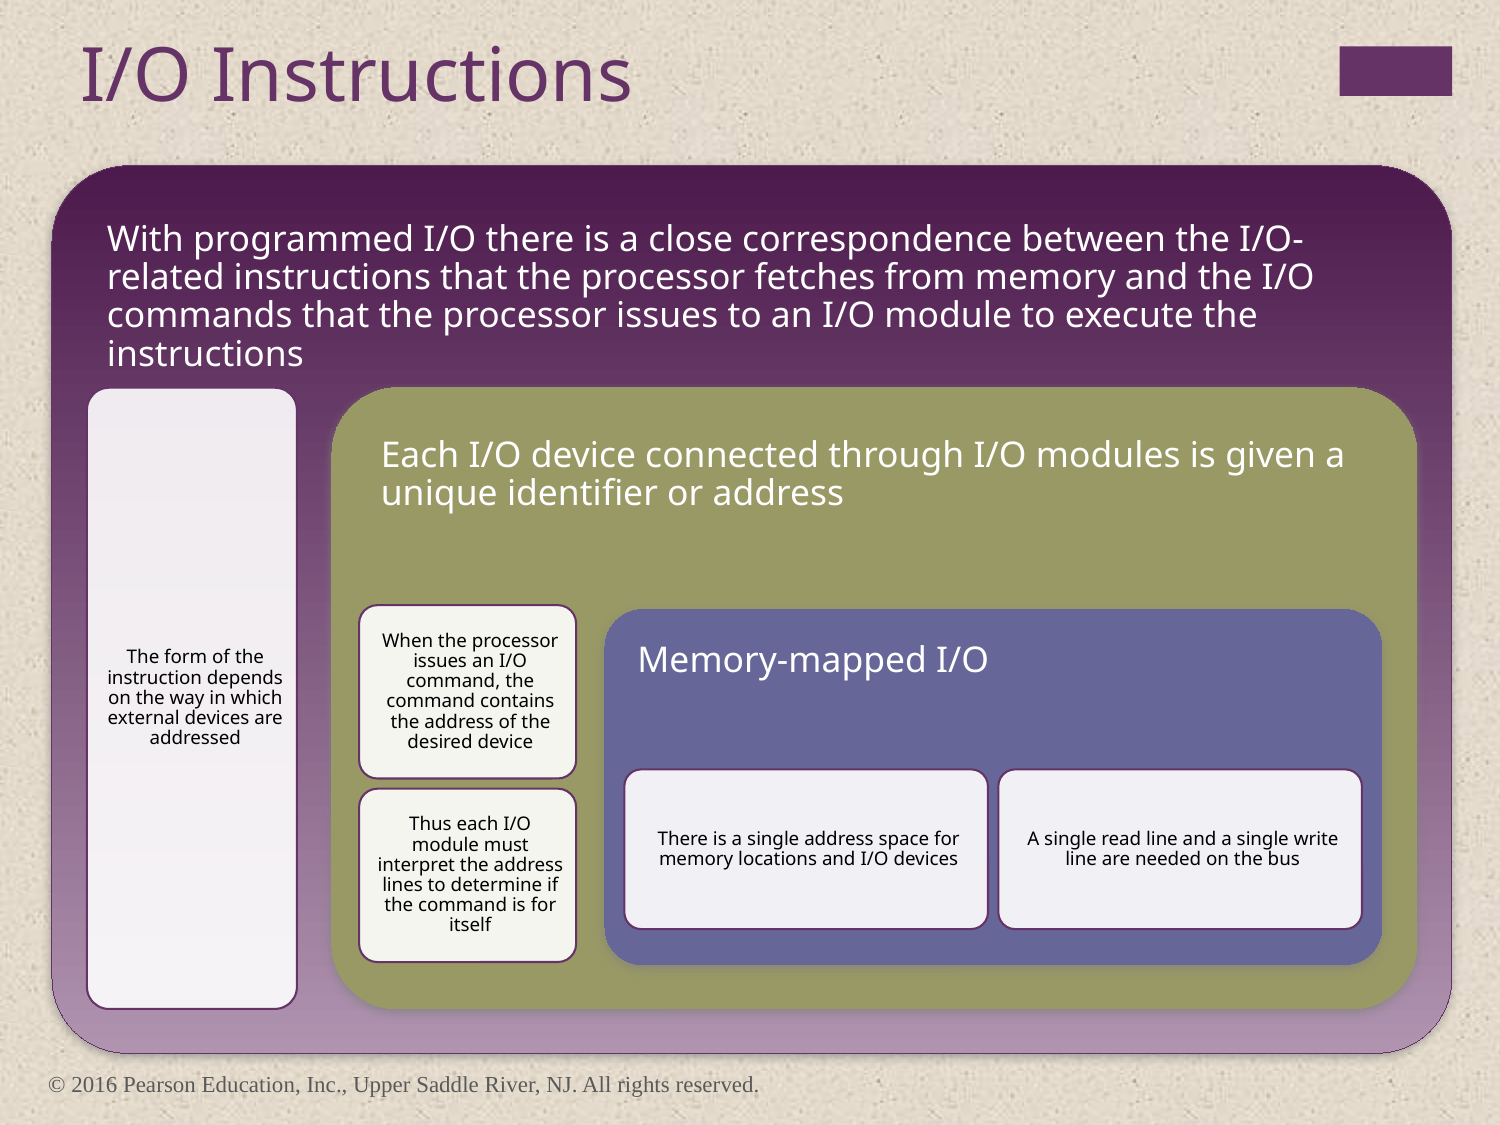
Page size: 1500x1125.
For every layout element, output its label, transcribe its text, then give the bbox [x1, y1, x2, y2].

title I/O Instructions [64, 19, 1305, 162]
footer © 2016 Pearson Education, Inc., Upper Saddle River, NJ. All rights reserved. [33, 1053, 1038, 1114]
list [51, 165, 1453, 1054]
picture [0, 0, 1500, 1125]
